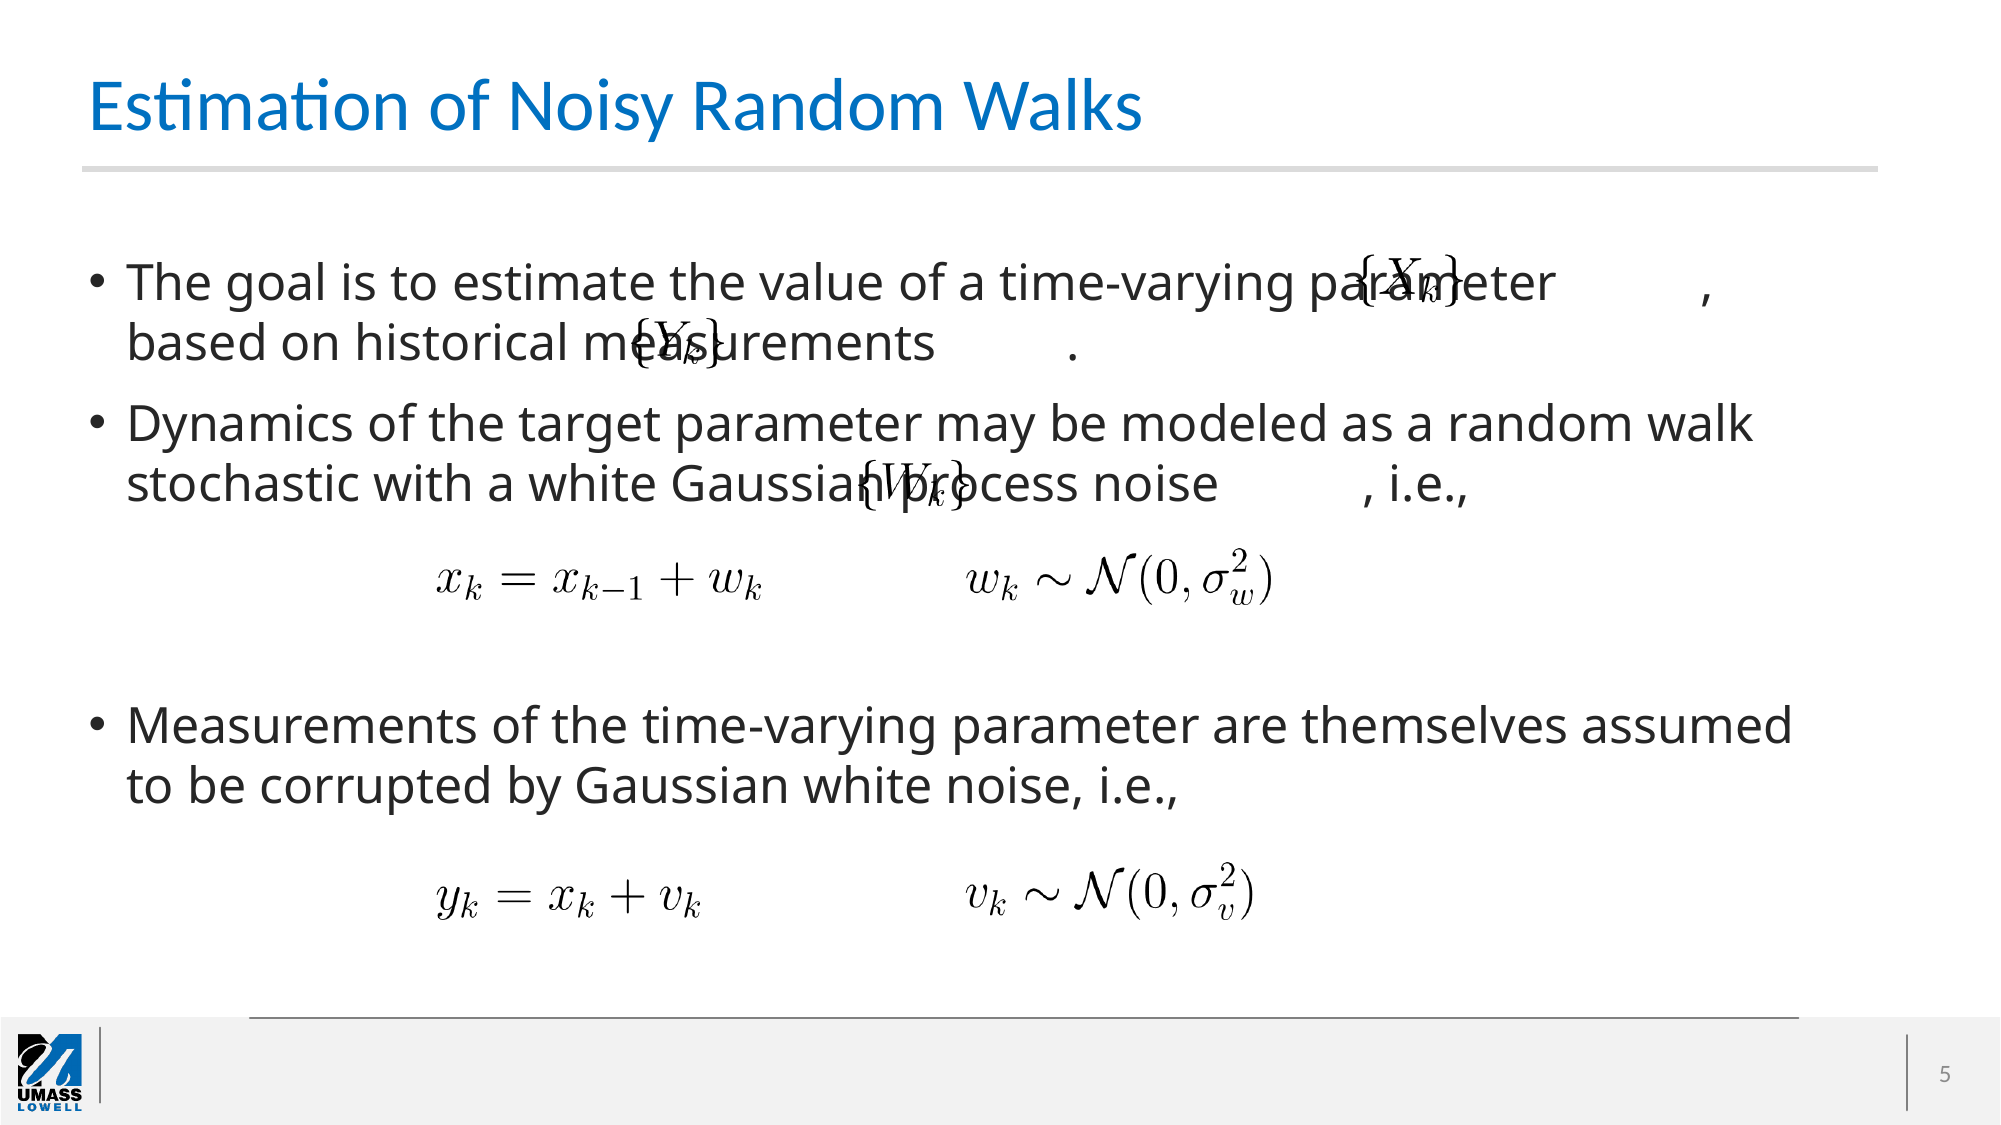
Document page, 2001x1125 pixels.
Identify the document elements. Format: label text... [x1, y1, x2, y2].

picture [1352, 254, 1464, 307]
slide_number 5 [1907, 1042, 1984, 1103]
picture [854, 459, 969, 511]
picture [435, 562, 761, 600]
picture [435, 879, 701, 920]
title Estimation of Noisy Random Walks [73, 0, 1997, 215]
picture [962, 548, 1273, 605]
list The goal is to estimate the value of a time-varying parameter , based on historical measurements . Dynamics of the target parameter may be modeled as a random walk stochastic with a white Gaussian process noise , i.e., Measurements of the time-varying parameter are themselves assumed to be corrupted by Gaussian white noise, i.e., [73, 242, 1829, 957]
picture [962, 862, 1254, 920]
picture [17, 1032, 83, 1115]
picture [627, 317, 724, 369]
